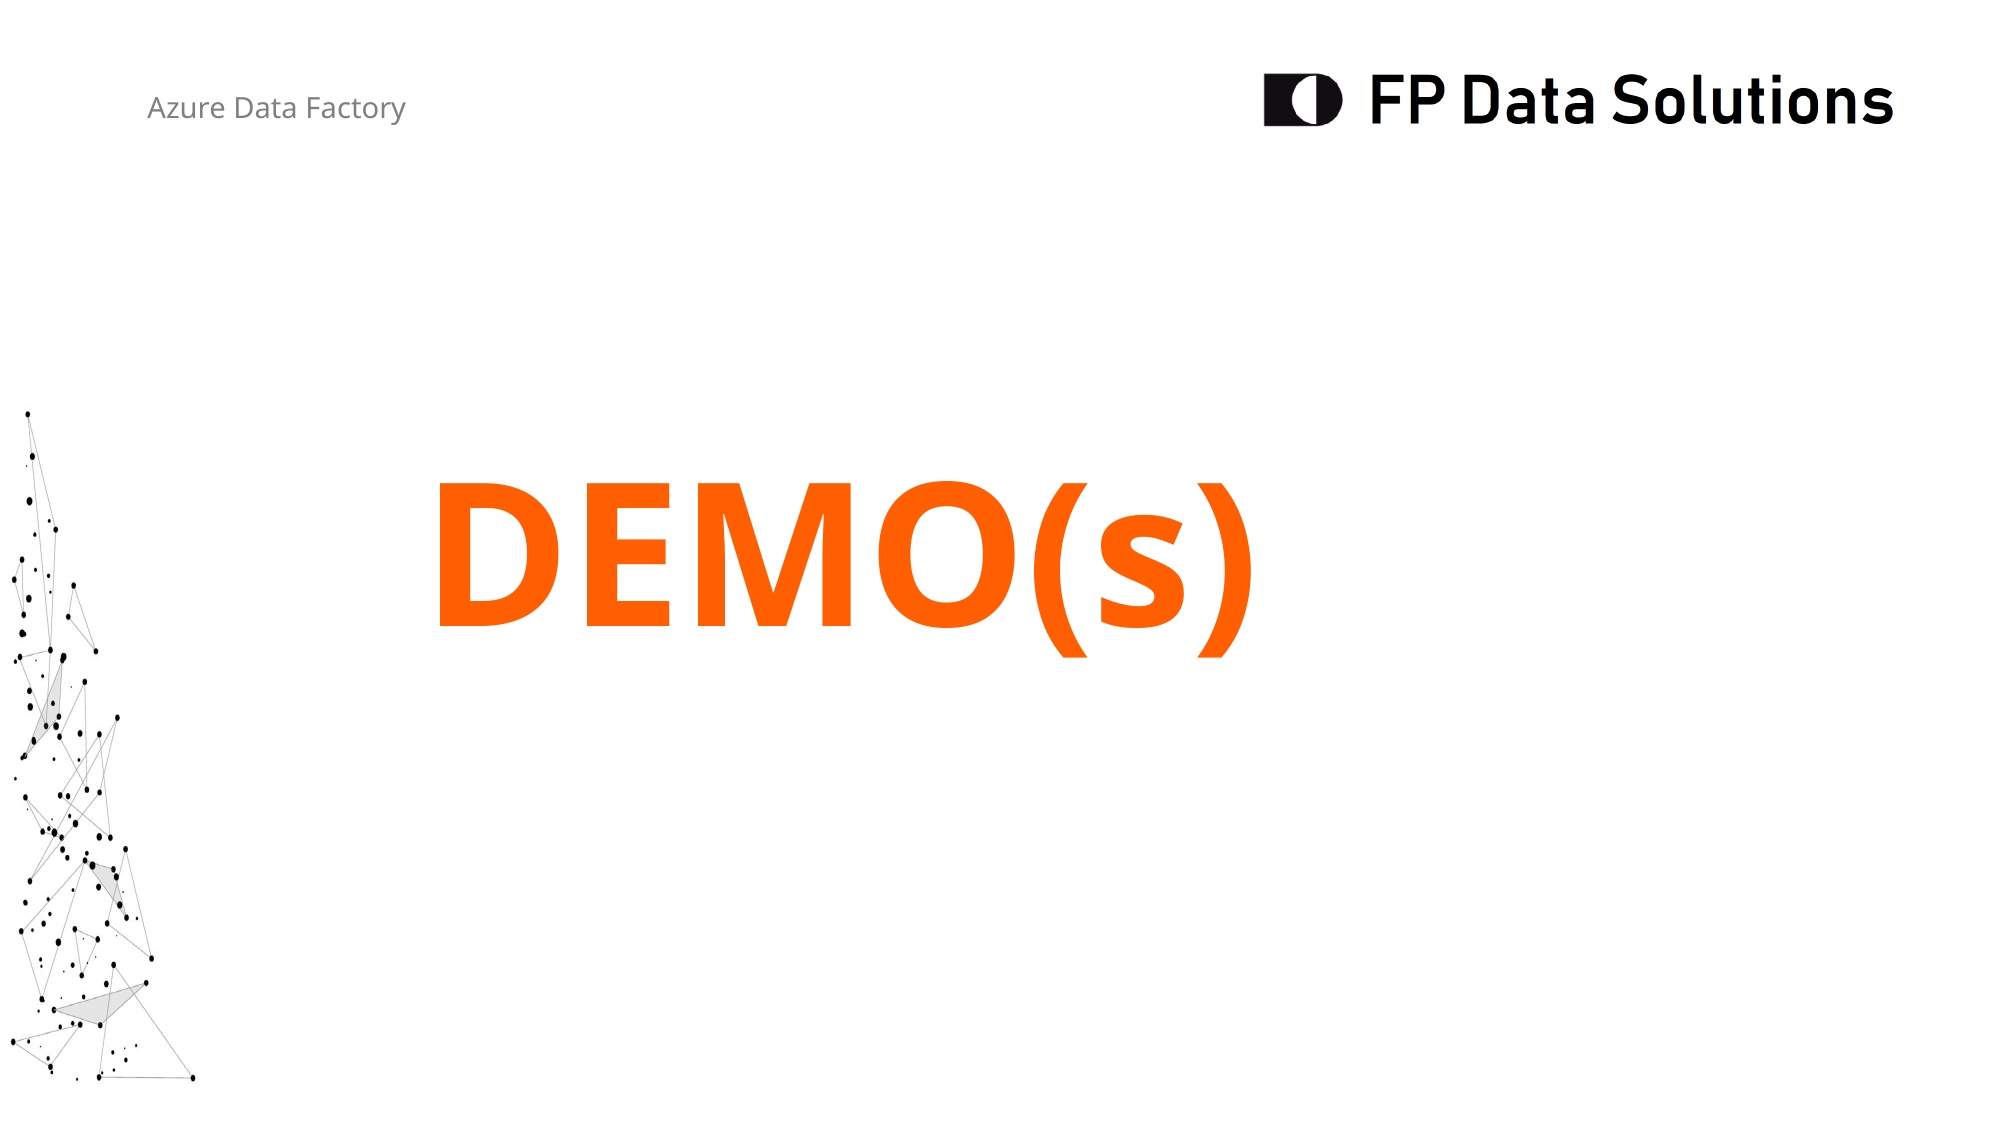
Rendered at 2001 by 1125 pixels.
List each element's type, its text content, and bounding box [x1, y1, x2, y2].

text_box DEMO(s) [408, 445, 1274, 677]
picture [1257, 64, 1898, 133]
picture [0, 398, 205, 1093]
